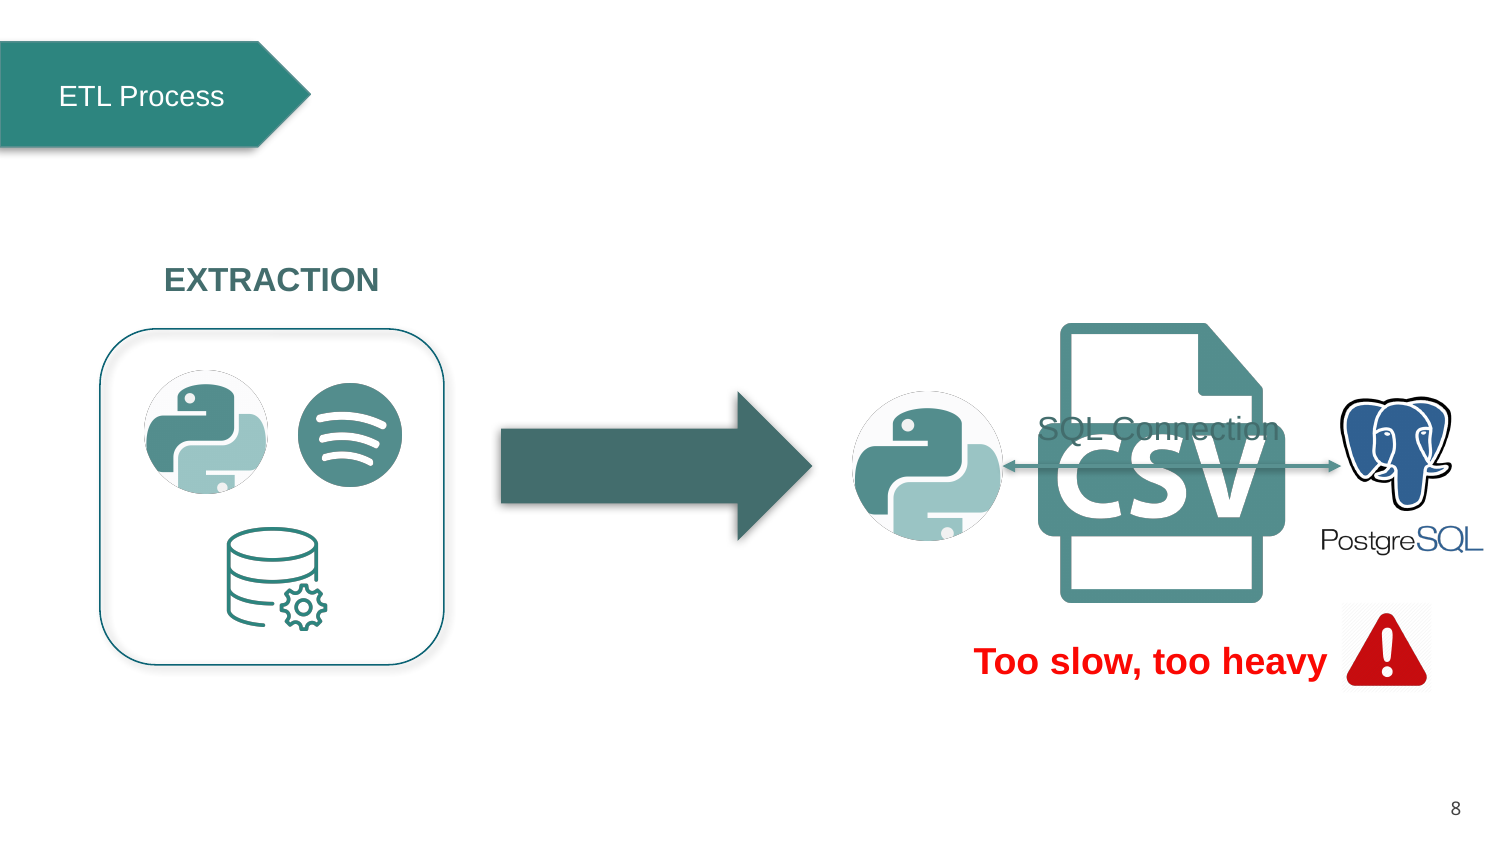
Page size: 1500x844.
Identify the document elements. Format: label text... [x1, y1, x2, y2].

picture [1340, 602, 1432, 693]
text_box EXTRACTION [148, 243, 419, 329]
text_box [99, 329, 444, 665]
picture [852, 390, 1003, 542]
picture [298, 383, 402, 487]
slide_number 8 [1386, 777, 1477, 842]
picture [1022, 323, 1302, 465]
text_box Too slow, too heavy [958, 629, 1335, 689]
picture [143, 370, 268, 495]
text_box ETL Process [0, 41, 311, 147]
picture [1306, 388, 1494, 559]
picture [1022, 467, 1302, 603]
text_box [501, 391, 813, 541]
picture [225, 527, 330, 631]
